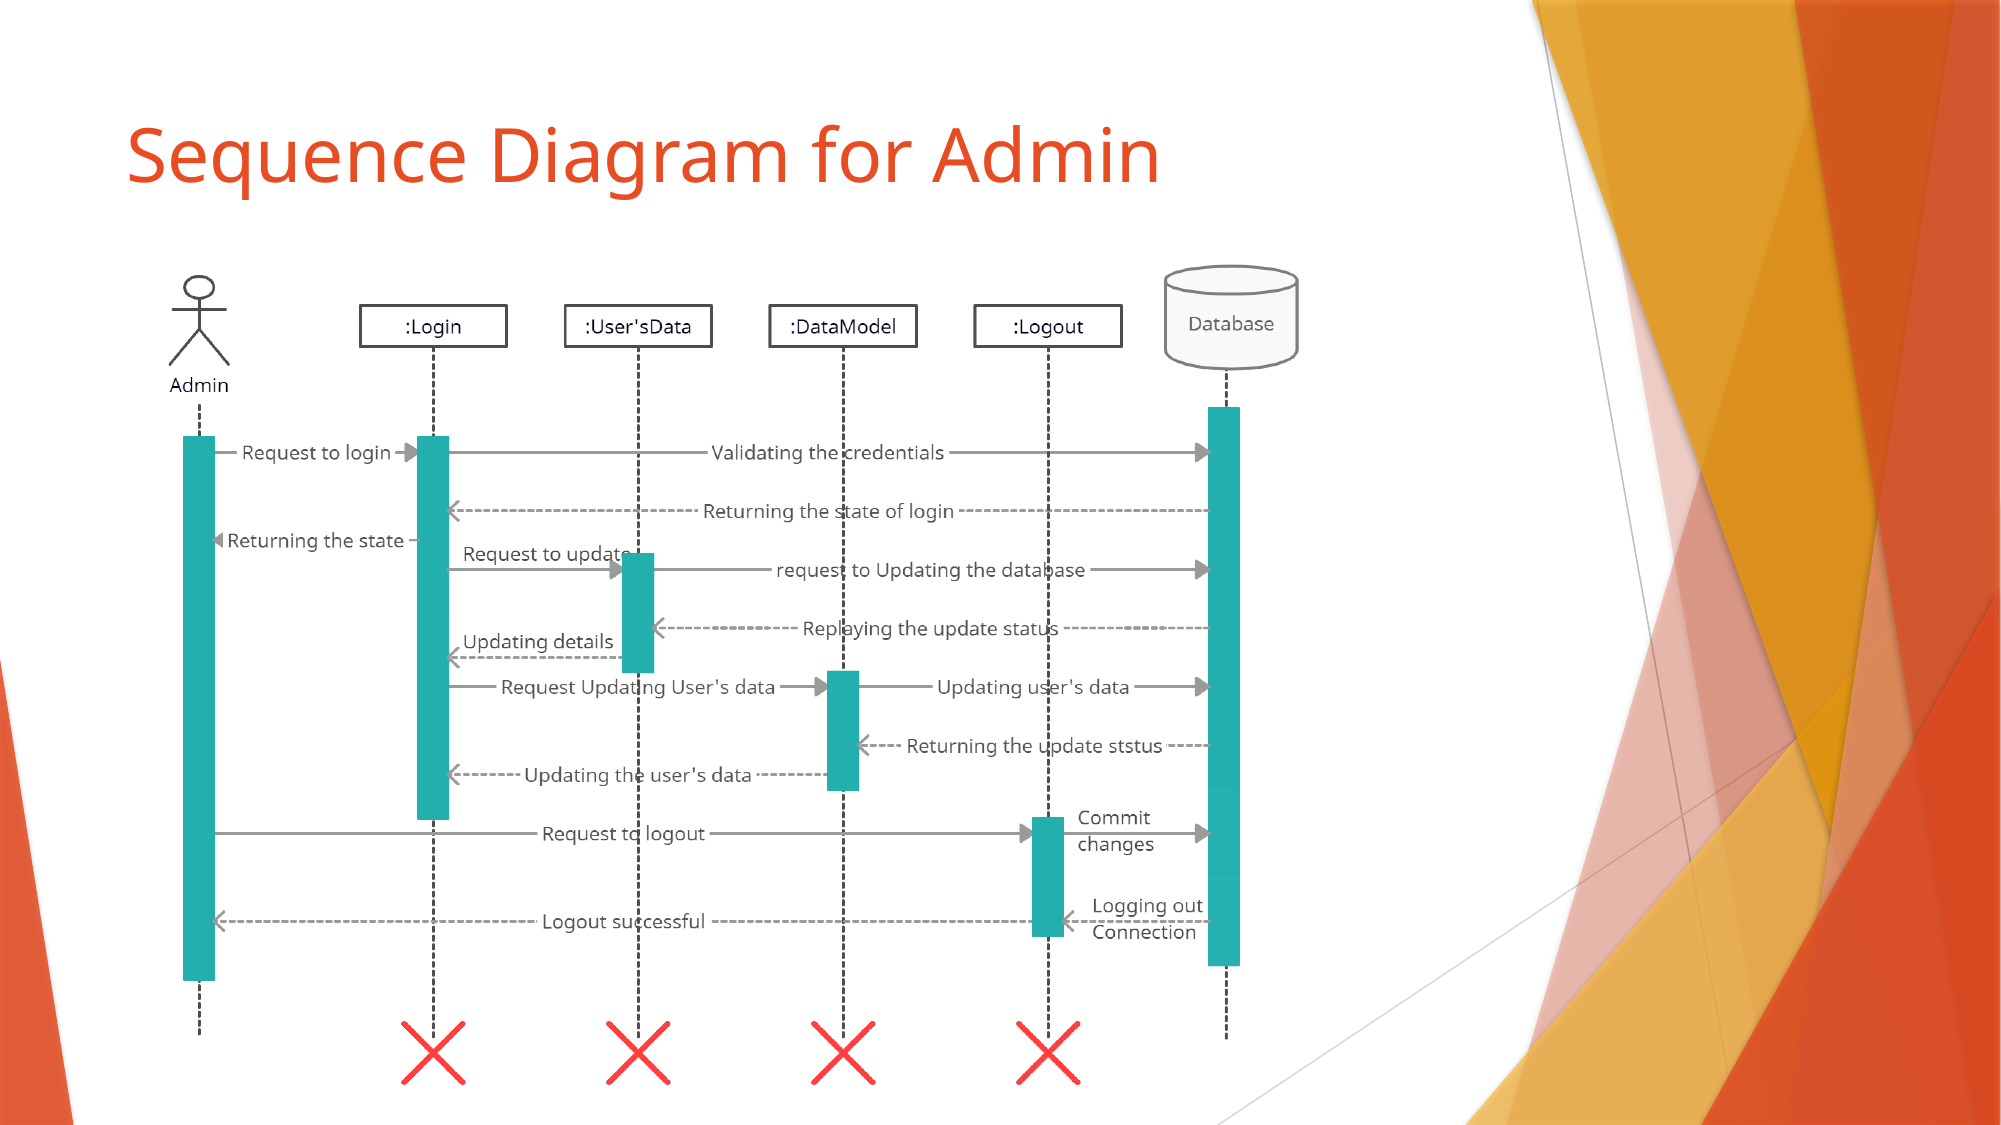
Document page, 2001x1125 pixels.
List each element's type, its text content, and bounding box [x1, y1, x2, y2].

picture [110, 230, 1320, 1125]
title Sequence Diagram for Admin [111, 99, 1522, 317]
